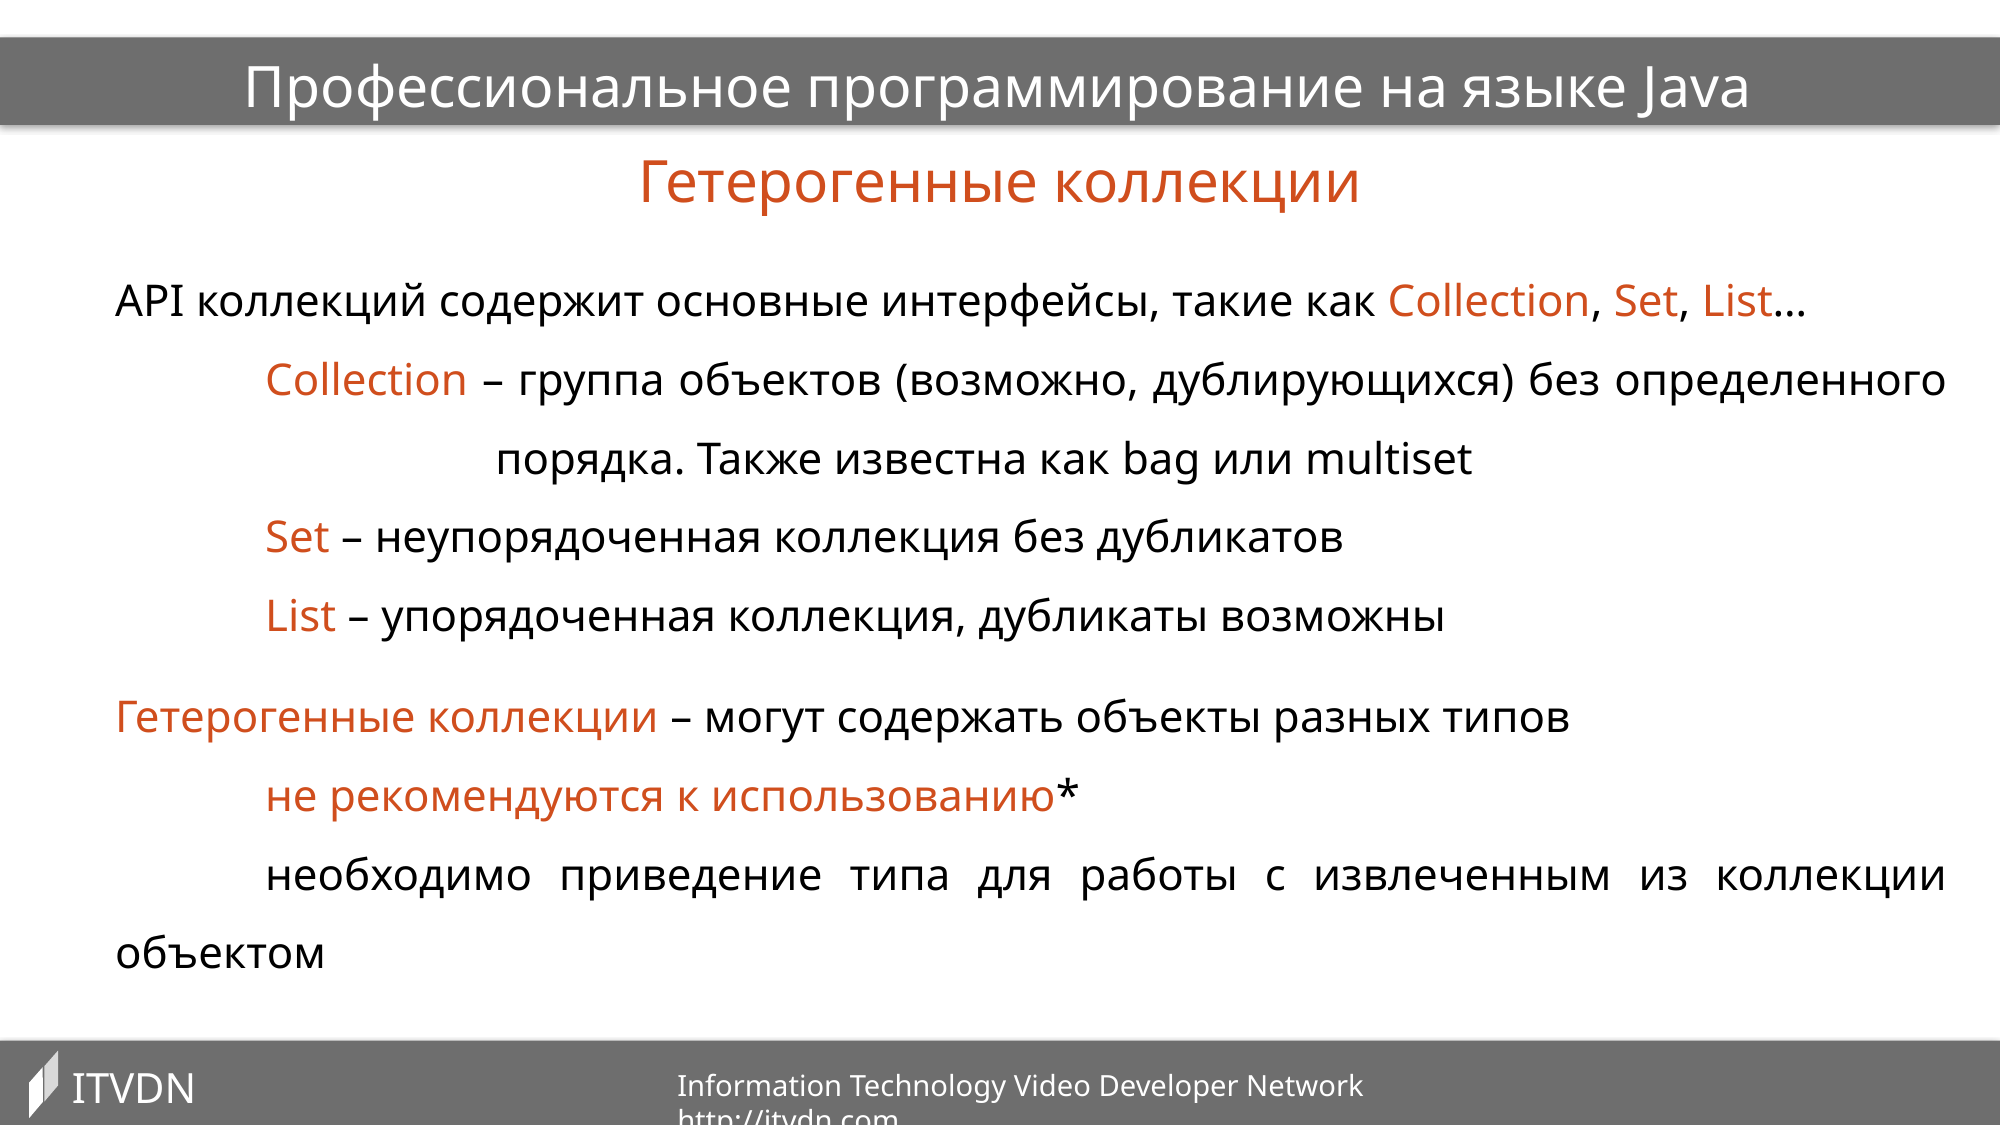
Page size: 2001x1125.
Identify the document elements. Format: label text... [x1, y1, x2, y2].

text_box Information Technology Video Developer Network http://itvdn.com [662, 1059, 1963, 1125]
text_box Профессиональное программирование на языке Java [207, 37, 1788, 132]
text_box [0, 34, 2000, 128]
text_box ITVDN [62, 1054, 212, 1120]
text_box Гетерогенные коллекции [324, 138, 1675, 225]
text_box [0, 1037, 2000, 1125]
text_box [28, 1050, 59, 1119]
text_box API коллекций содержит основные интерфейсы, такие как Collection, Set, List… Collection – группа объектов (возможно, дублирующихся) без определенного порядка. Также известна как bag или multiset Set – неупорядоченная коллекция без дубликатов List – упорядоченная коллекция, дубликаты возможны Гетерогенные коллекции – могут содержать объекты разных типов не рекомендуются к использованию* необходимо приведение типа для работы с извлеченным из коллекции объектом [100, 239, 1963, 985]
